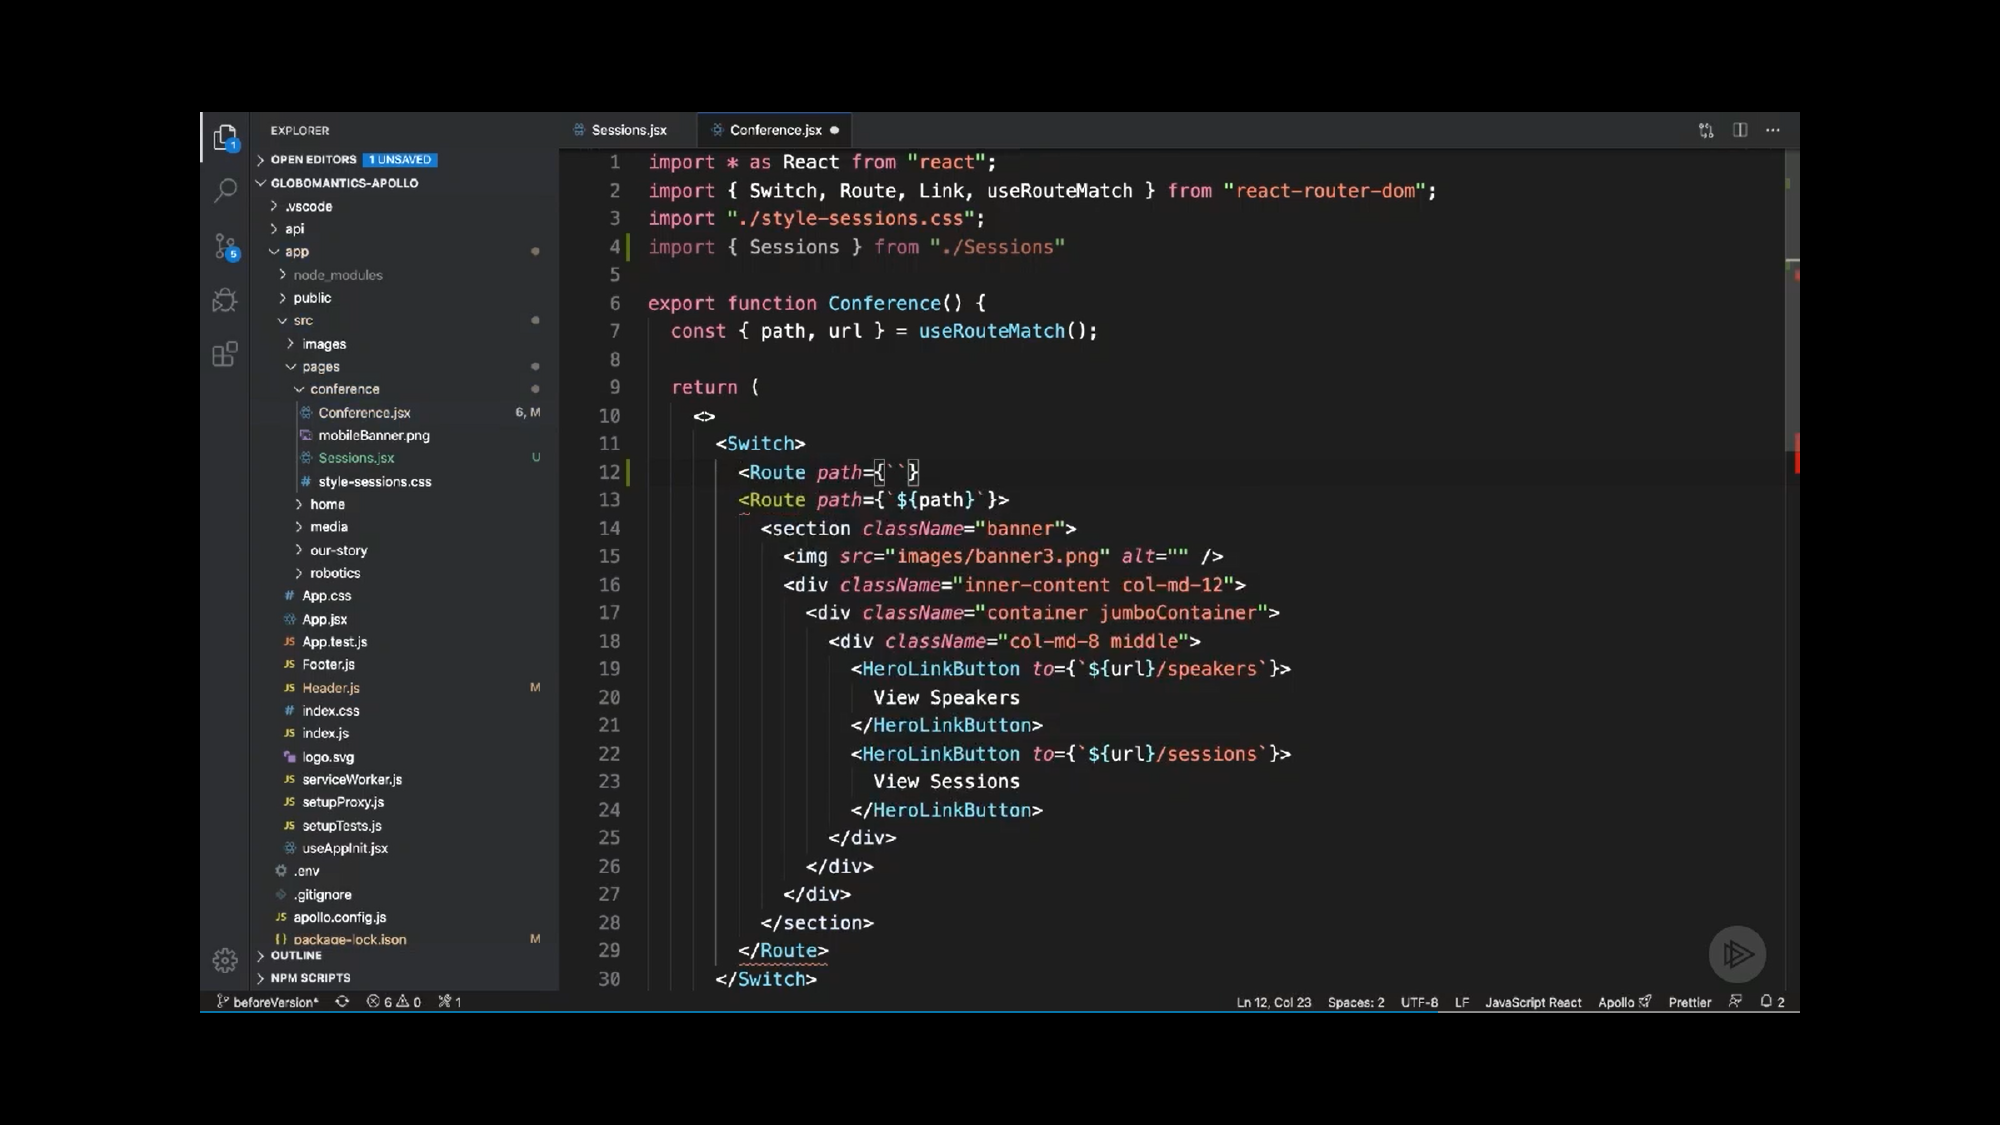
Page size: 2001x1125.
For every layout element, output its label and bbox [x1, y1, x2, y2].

picture [199, 112, 1800, 1013]
